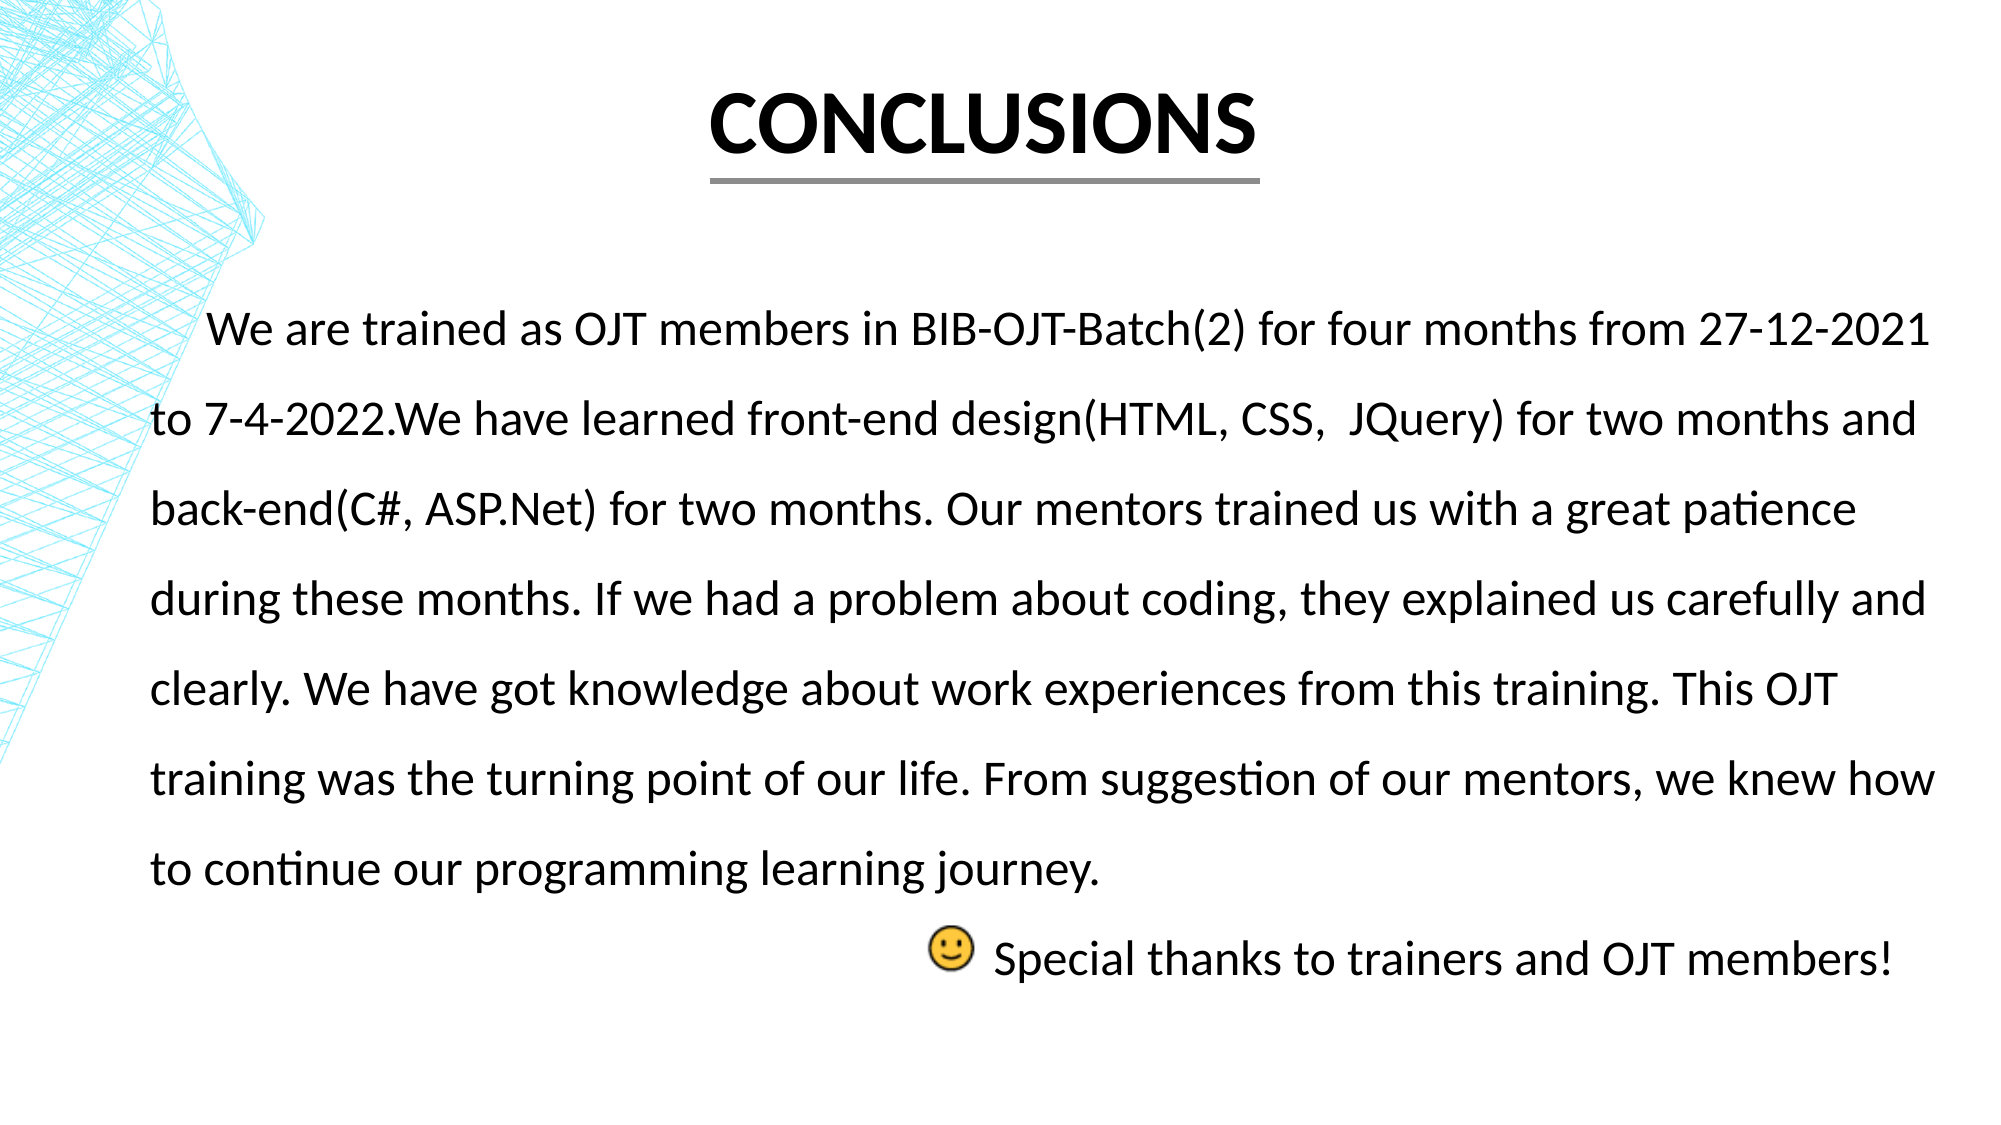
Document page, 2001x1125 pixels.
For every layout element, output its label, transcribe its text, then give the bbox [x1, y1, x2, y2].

picture [0, 0, 2001, 1125]
text_box CONCLUSIONS [694, 54, 1274, 180]
text_box We are trained as OJT members in BIB-OJT-Batch(2) for four months from 27-12-2021 to 7-4-2022.We have learned front-end design(HTML, CSS, JQuery) for two months and back-end(C#, ASP.Net) for two months. Our mentors trained us with a great patience during these months. If we had a problem about coding, they explained us carefully and clearly. We have got knowledge about work experiences from this training. This OJT training was the turning point of our life. From suggestion of our mentors, we knew how to continue our programming learning journey. Special thanks to trainers and OJT members! [134, 258, 1978, 994]
